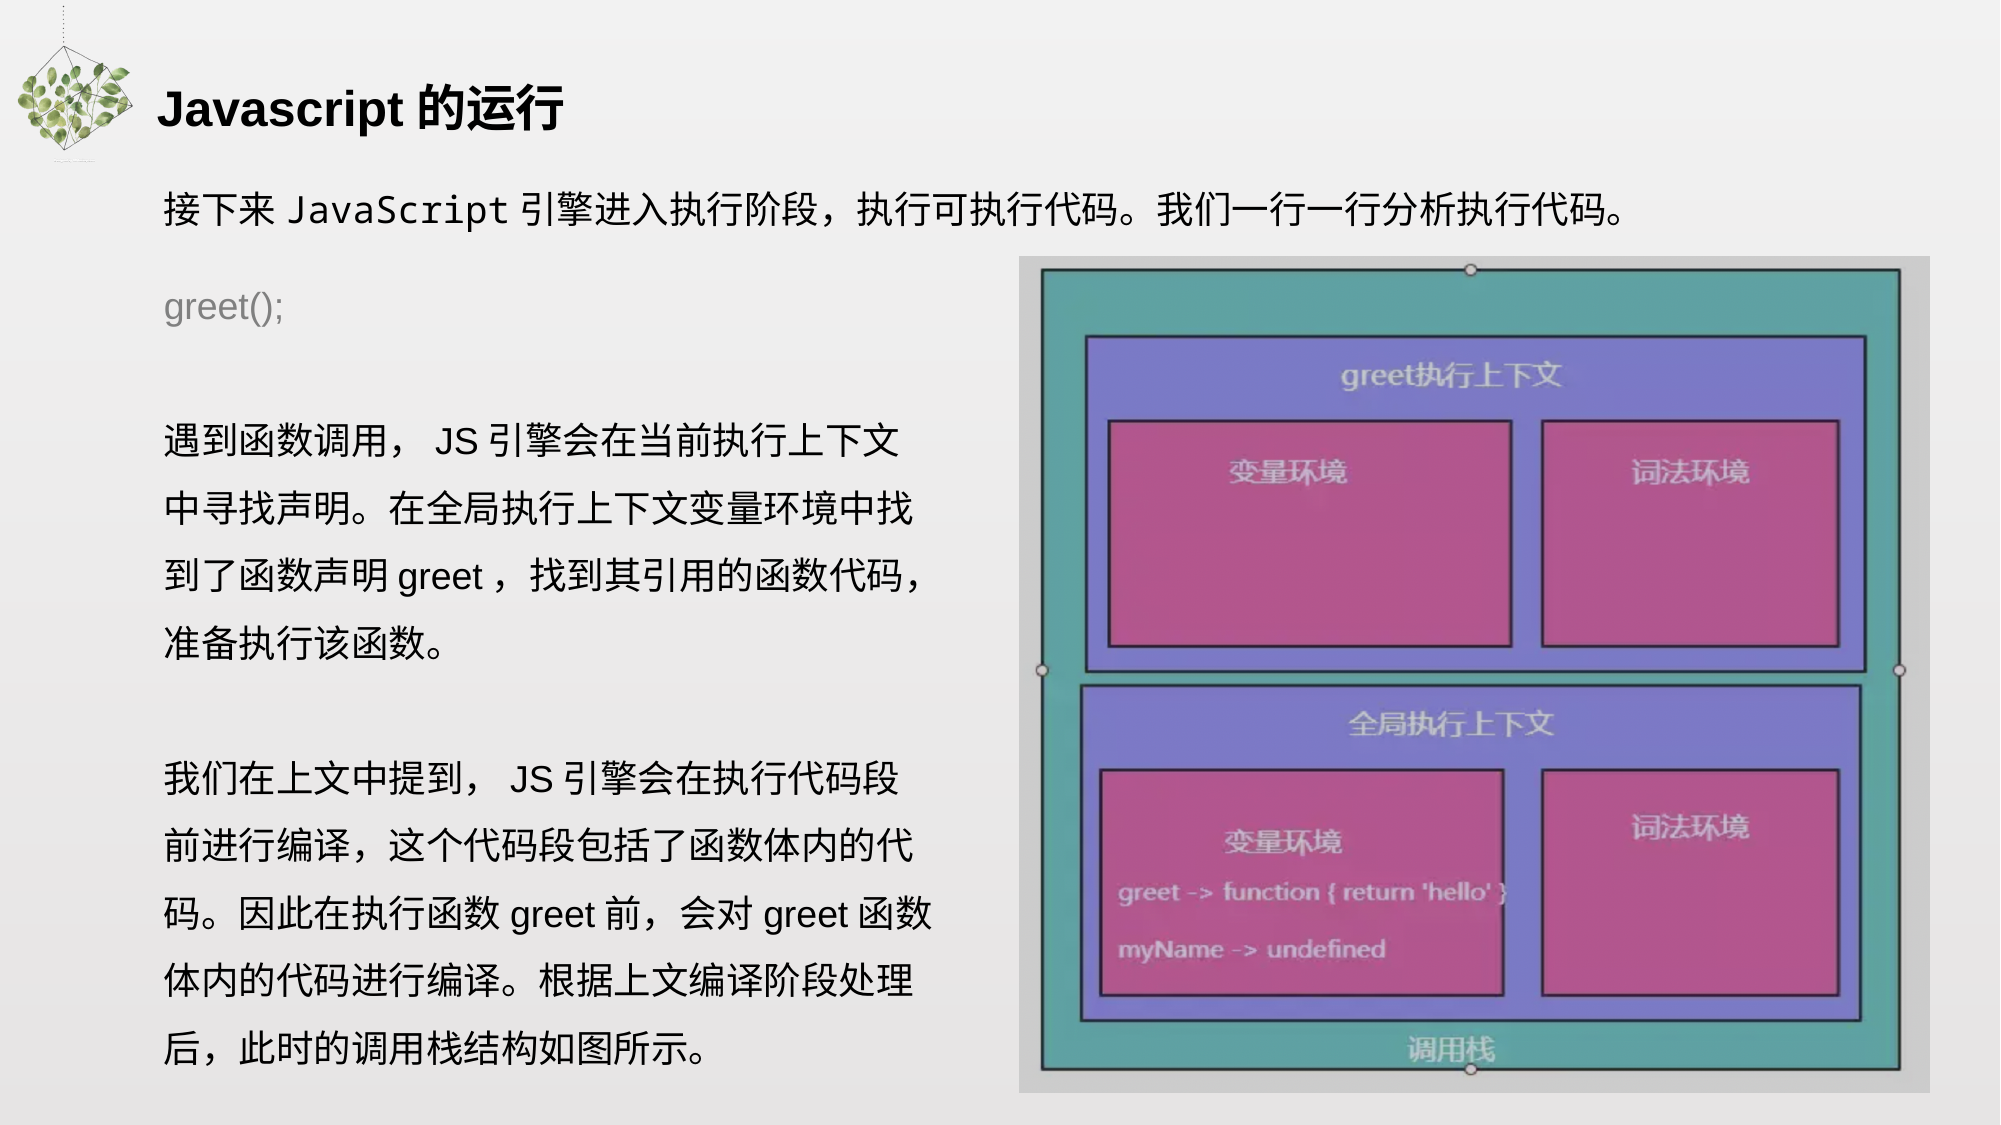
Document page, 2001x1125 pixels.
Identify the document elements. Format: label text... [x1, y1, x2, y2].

text_box greet(); 遇到函数调用，JS引擎会在当前执行上下文中寻找声明。在全局执行上下文变量环境中找到了函数声明greet，找到其引用的函数代码，准备执行该函数。 我们在上文中提到，JS引擎会在执行代码段前进行编译，这个代码段包括了函数体内的代码。因此在执行函数greet前，会对greet函数体内的代码进行编译。根据上文编译阶段处理后，此时的调用栈结构如图所示。 [148, 252, 951, 1077]
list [0, 0, 149, 179]
picture [1019, 256, 1930, 1093]
text_box 接下来JavaScript引擎进入执行阶段，执行可执行代码。我们一行一行分析执行代码。 [148, 178, 1850, 239]
title Javascript的运行 [149, 62, 1851, 150]
